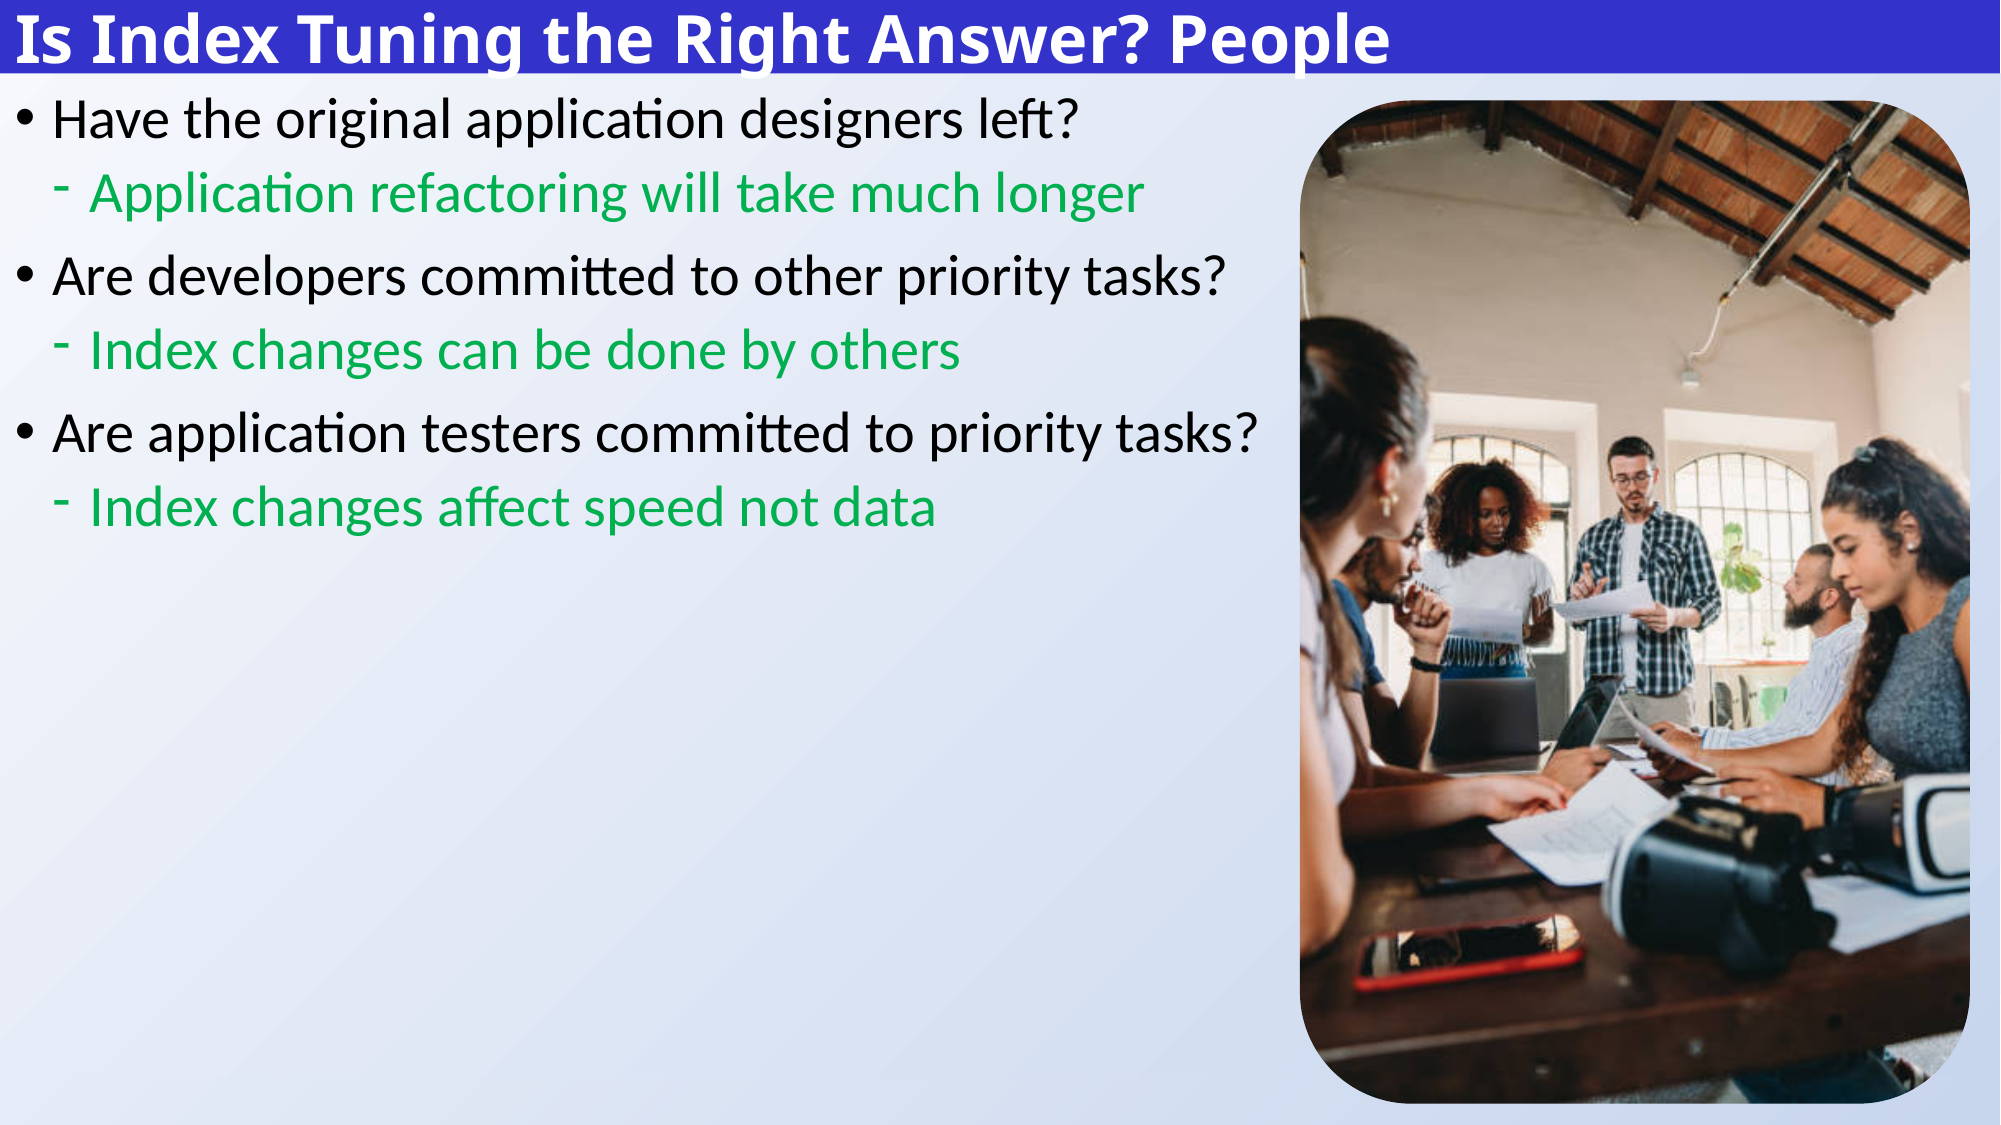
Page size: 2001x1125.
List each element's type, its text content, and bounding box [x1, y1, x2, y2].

list Have the original application designers left? Application refactoring will take much longer Are developers committed to other priority tasks? Index changes can be done by others Are application testers committed to priority tasks? Index changes affect speed not data [0, 74, 2000, 1077]
picture [1299, 100, 1970, 1104]
title Is Index Tuning the Right Answer? People [0, 0, 2000, 74]
